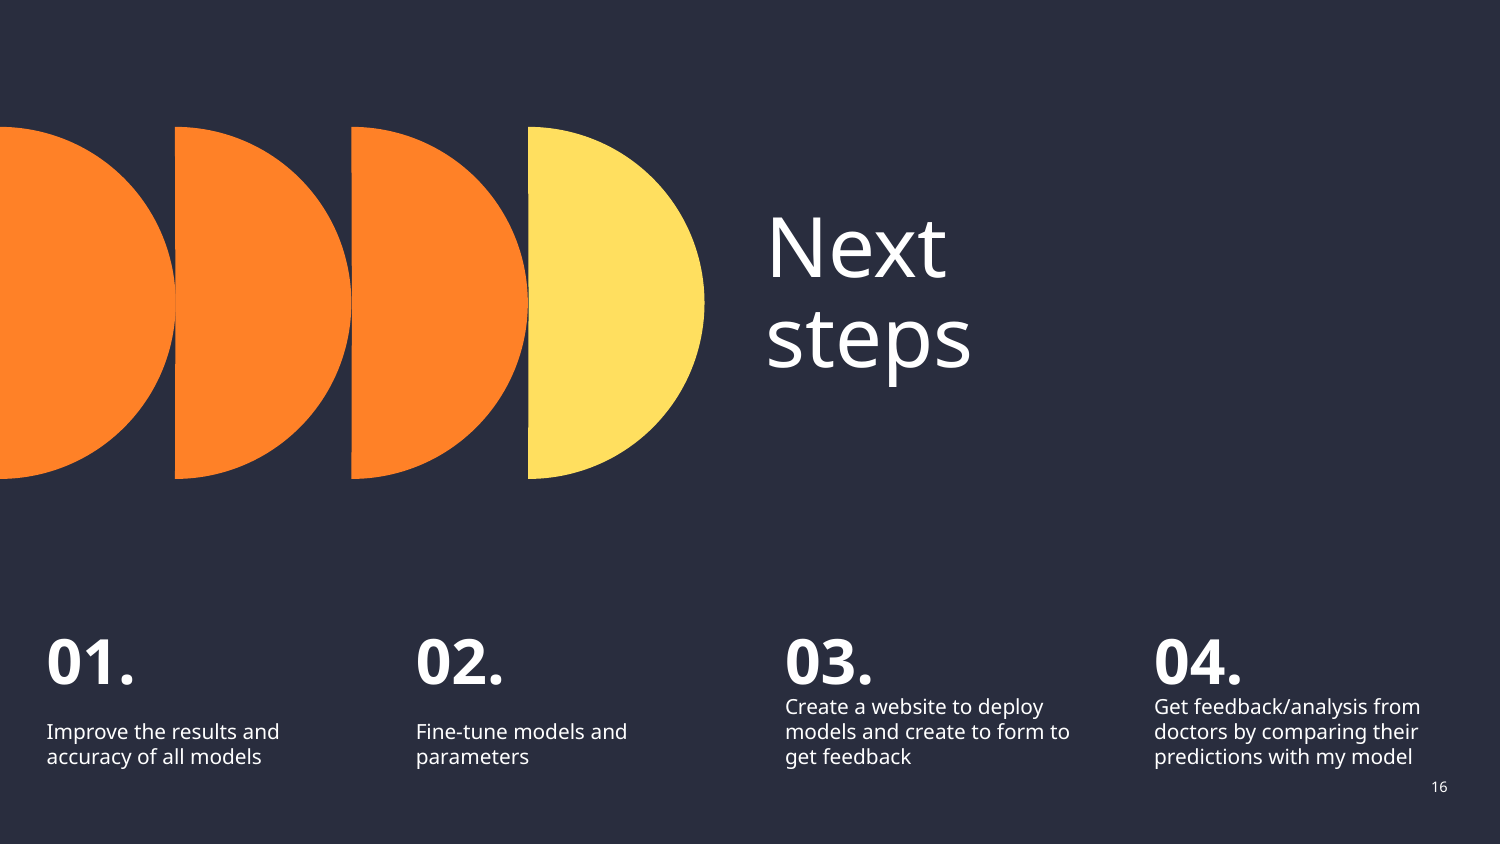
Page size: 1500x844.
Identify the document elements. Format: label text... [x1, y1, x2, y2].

list Create a website to deploy models and create to form to get feedback [784, 686, 1085, 769]
list 04. [1154, 584, 1454, 667]
title Next steps [765, 205, 1454, 386]
list 01. [46, 584, 346, 667]
list Improve the results and accuracy of all models [46, 686, 346, 769]
list 02. [415, 584, 715, 667]
list Fine-tune models and parameters [415, 686, 715, 769]
list 03. [784, 584, 1085, 667]
list Get feedback/analysis from doctors by comparing their predictions with my model [1154, 686, 1454, 769]
